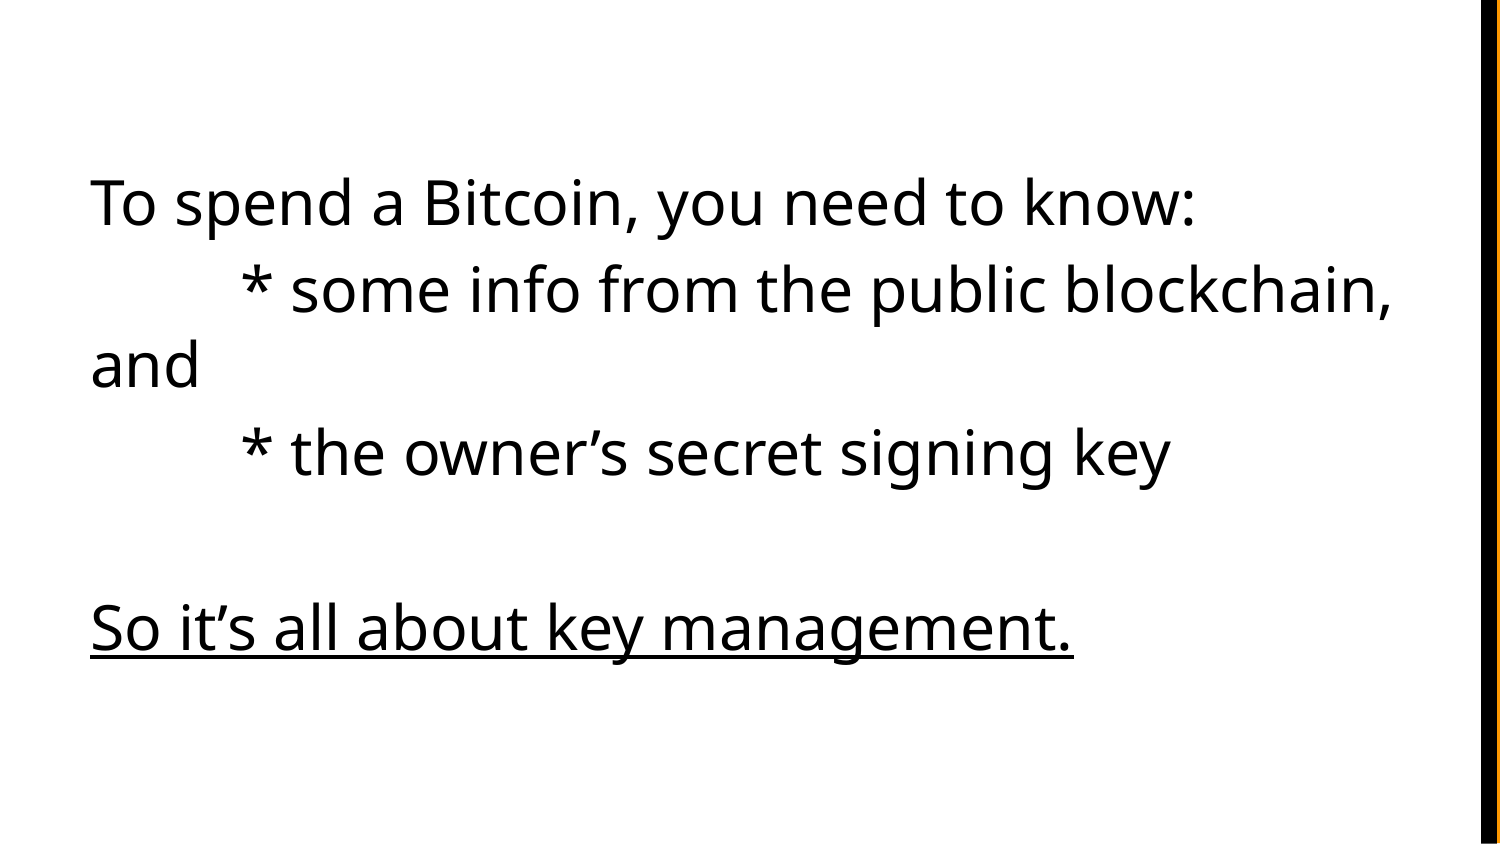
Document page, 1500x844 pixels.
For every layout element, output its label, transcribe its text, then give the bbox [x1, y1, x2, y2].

list To spend a Bitcoin, you need to know: * some info from the public blockchain, and * the owner’s secret signing key So it’s all about key management. [75, 147, 1425, 808]
